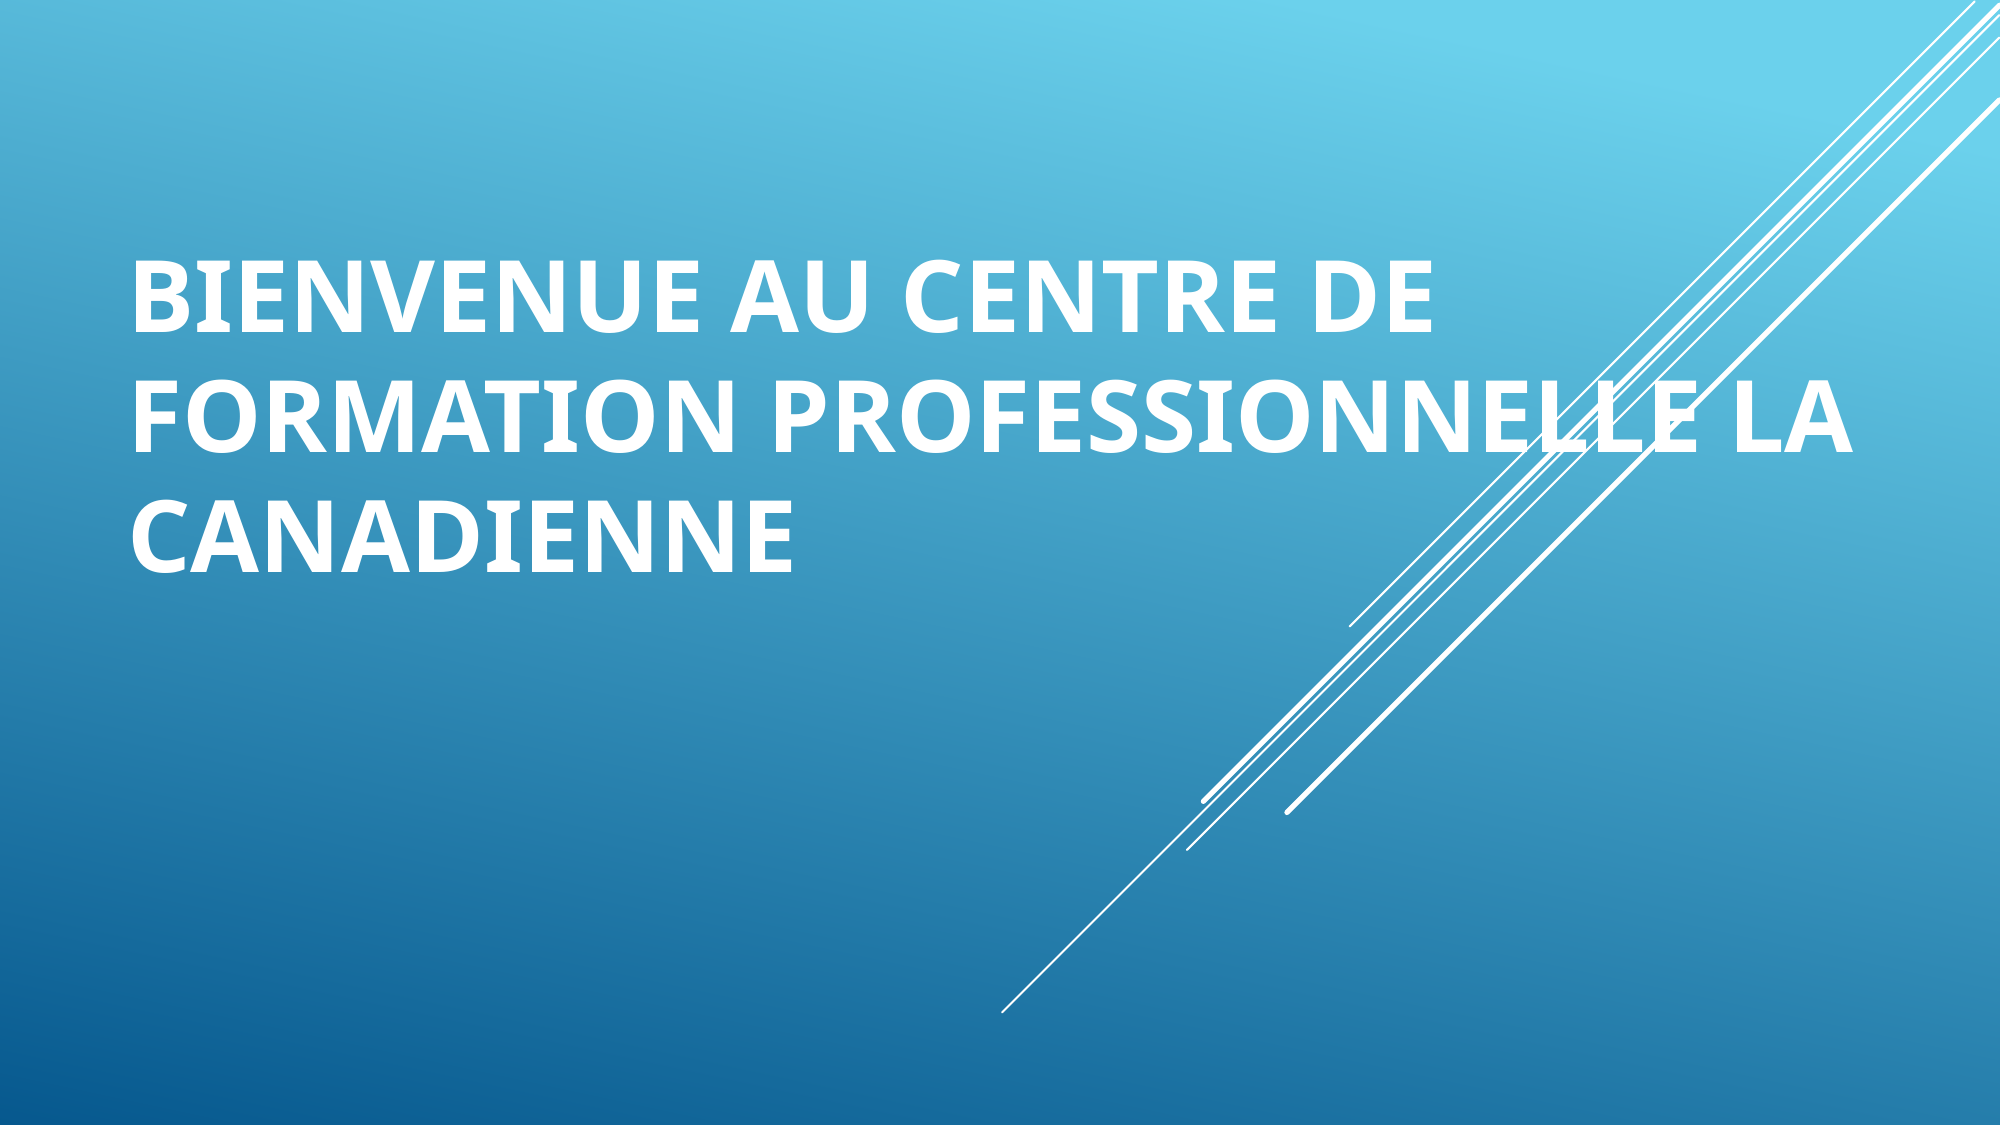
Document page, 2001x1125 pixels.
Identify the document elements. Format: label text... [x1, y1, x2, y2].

title Bienvenue au centre de formation professionnelle la canadienne [112, 112, 1874, 600]
